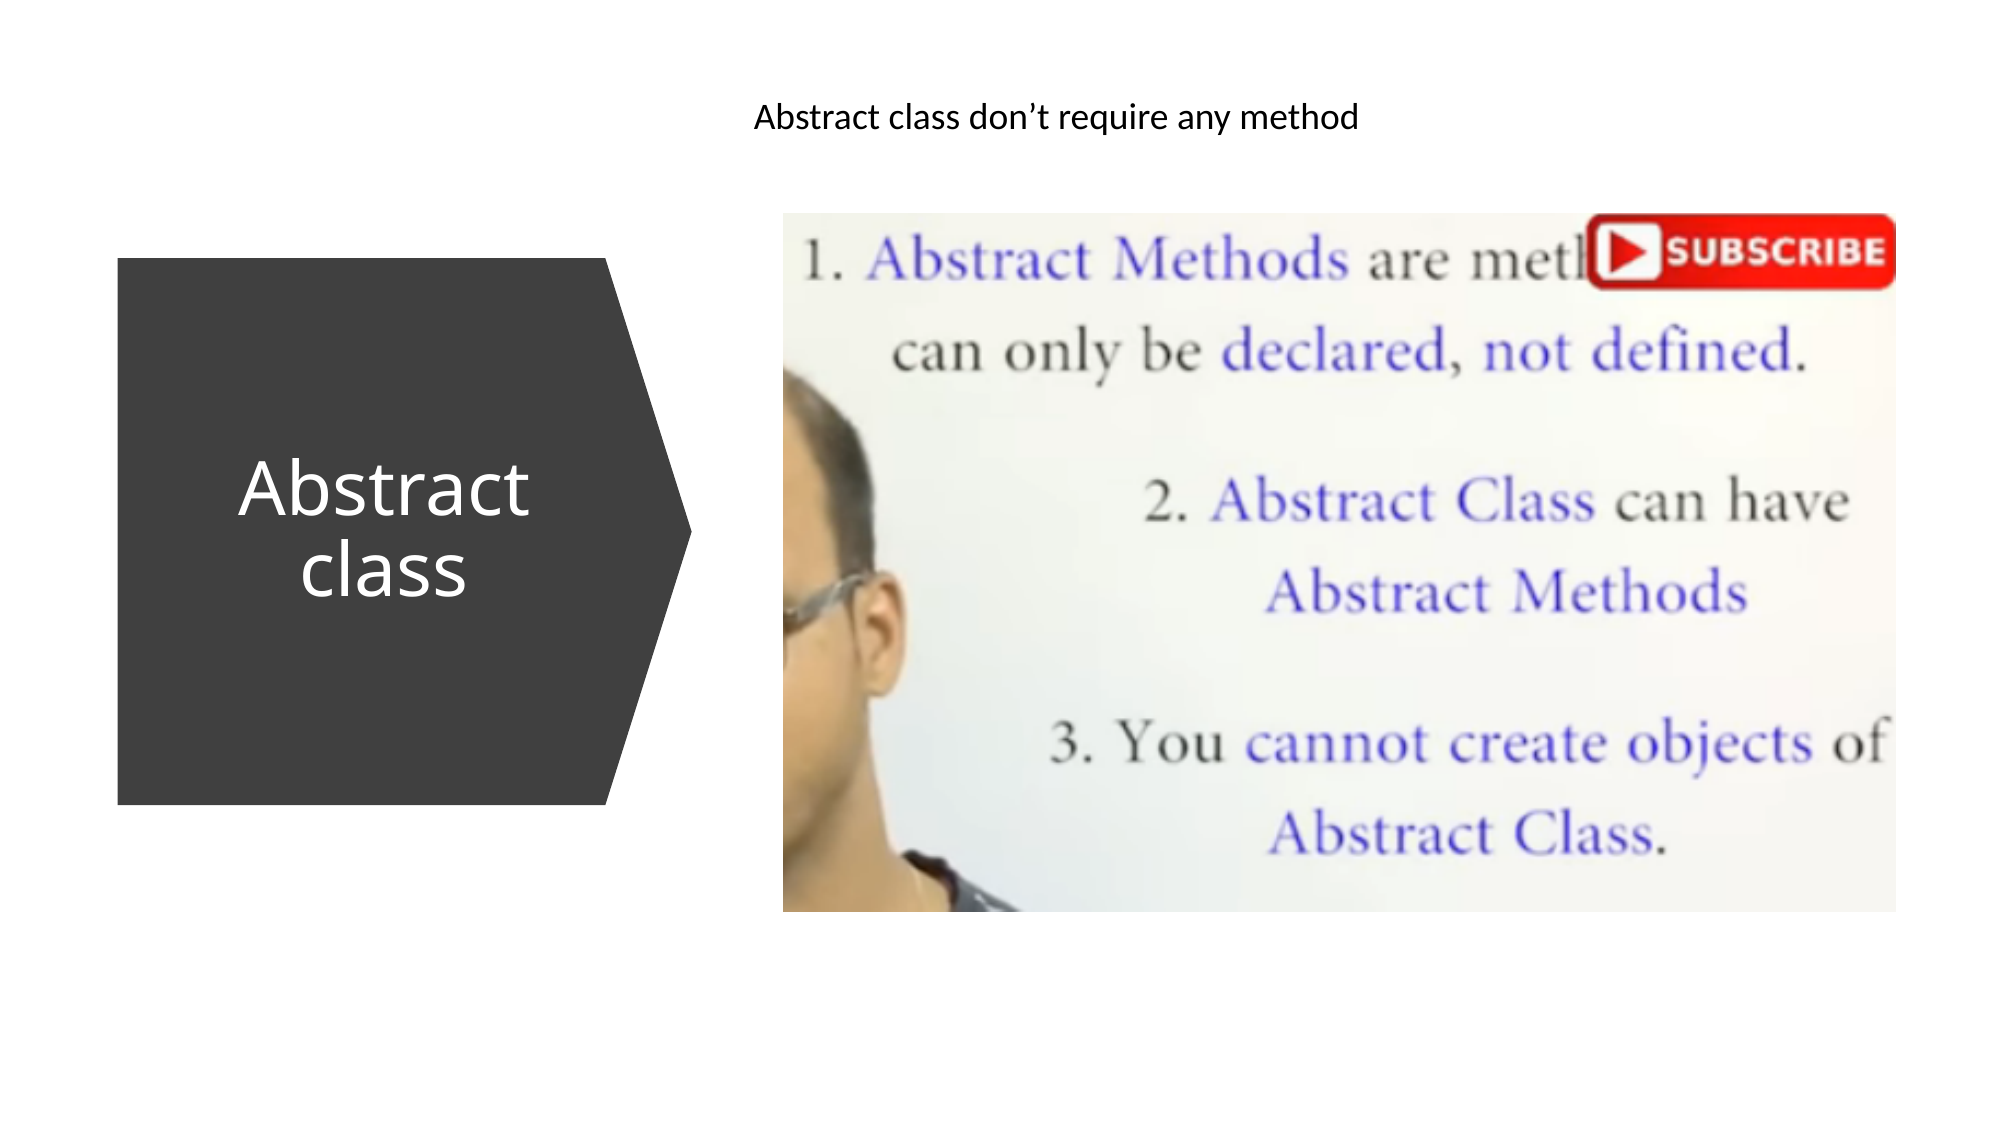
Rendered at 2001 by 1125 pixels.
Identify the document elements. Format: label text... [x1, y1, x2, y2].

title Abstract class [168, 322, 601, 741]
text_box [116, 257, 693, 807]
text_box Abstract class don’t require any method [739, 84, 1618, 145]
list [783, 213, 1896, 912]
